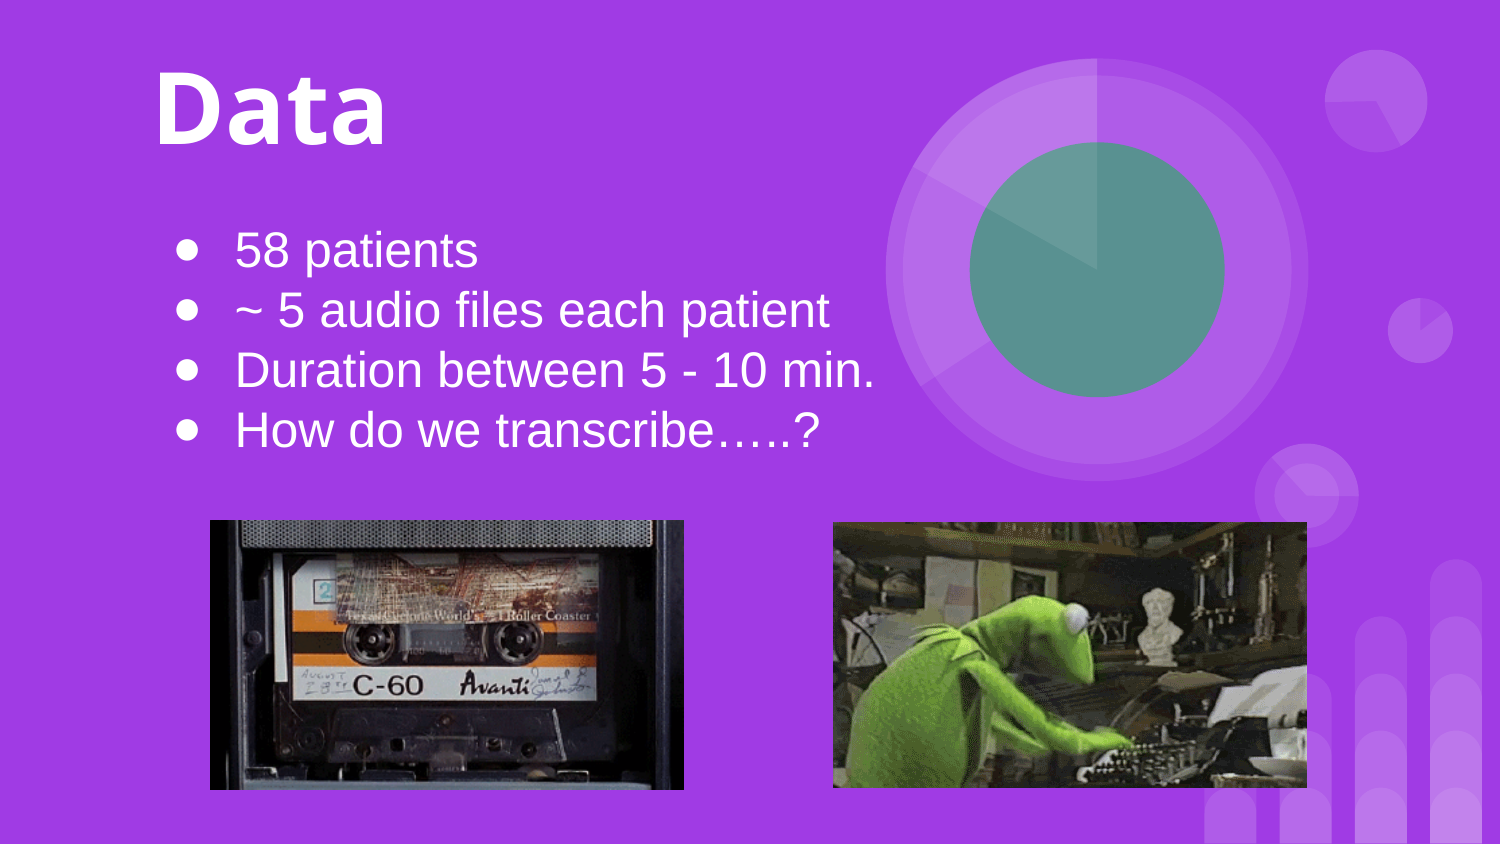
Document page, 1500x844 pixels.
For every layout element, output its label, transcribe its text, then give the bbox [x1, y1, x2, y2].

picture [832, 522, 1307, 788]
text_box 58 patients ~ 5 audio files each patient Duration between 5 - 10 min. How do we transcribe…..? [144, 202, 1042, 483]
title Data [136, 29, 442, 205]
picture [210, 520, 685, 790]
